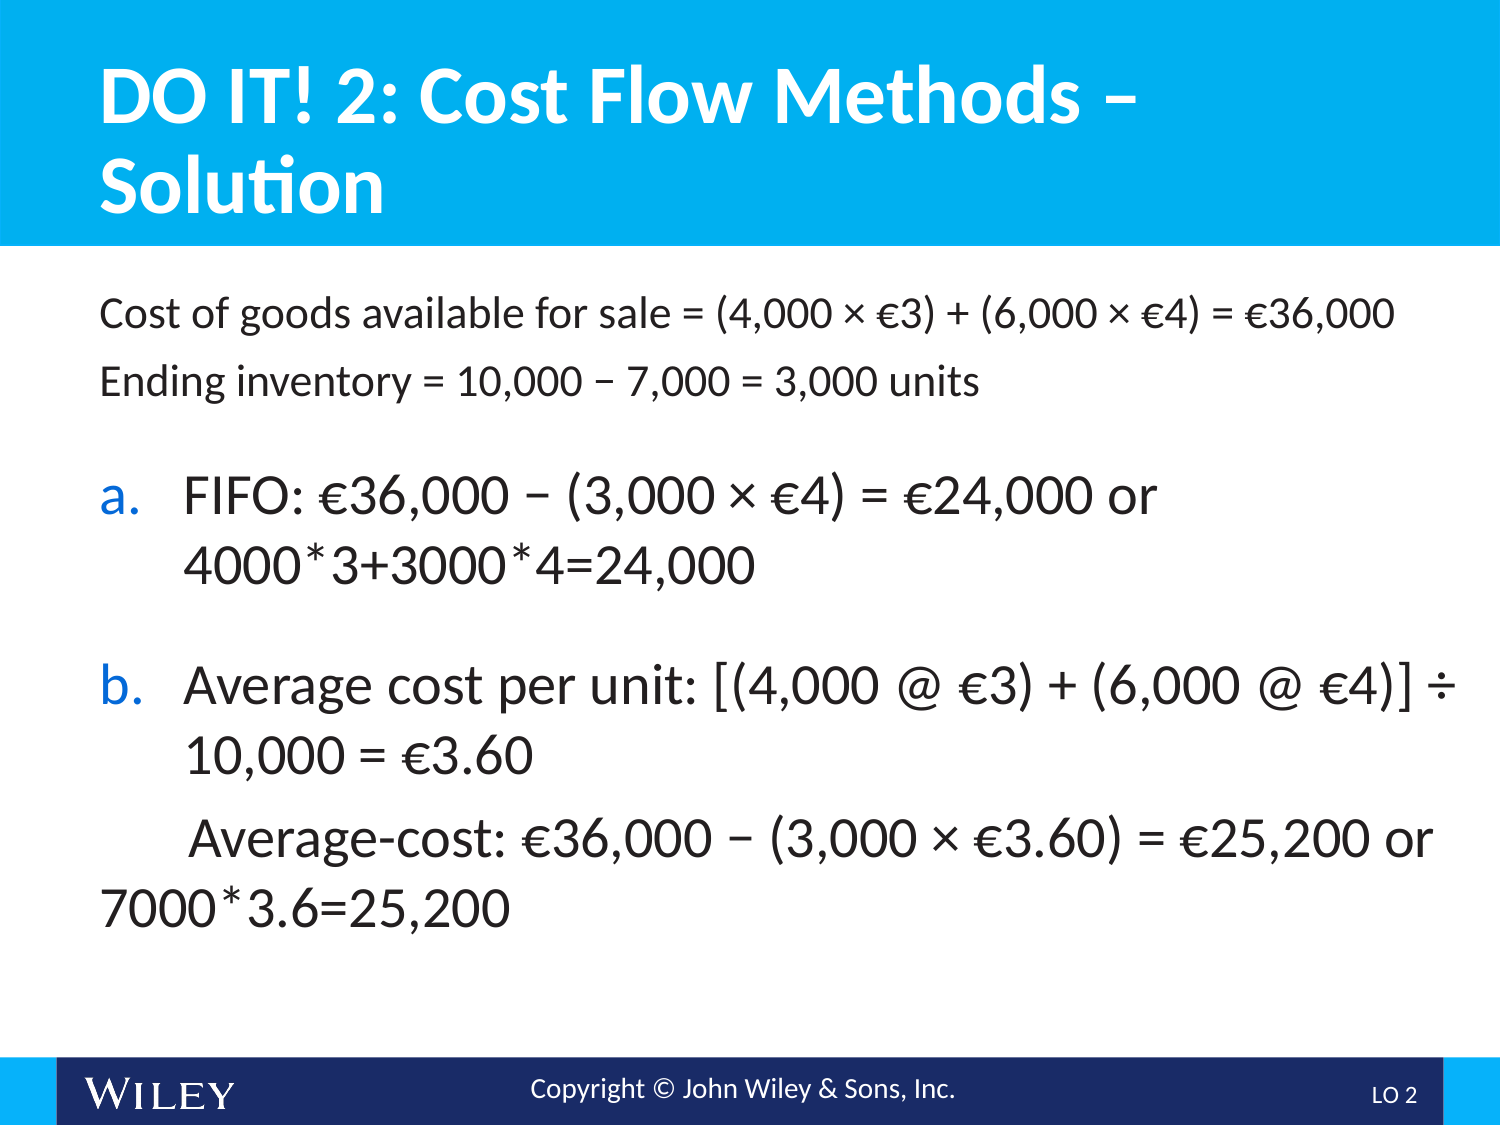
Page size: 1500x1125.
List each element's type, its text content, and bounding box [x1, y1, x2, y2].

list Cost of goods available for sale = (4,000 × €3) + (6,000 × €4) = €36,000 Ending inventory = 10,000 − 7,000 = 3,000 units FIFO: €36,000 − (3,000 × €4) = €24,000 or 4000*3+3000*4=24,000 Average cost per unit: [(4,000 @ €3) + (6,000 @ €4)] ÷ 10,000 = €3.60 Average-cost: €36,000 − (3,000 × €3.60) = €25,200 or 7000*3.6=25,200 [84, 275, 1478, 1020]
list L O 2 [1309, 1065, 1433, 1125]
title DO IT! 2: Cost Flow Methods – Solution [84, 44, 1416, 215]
